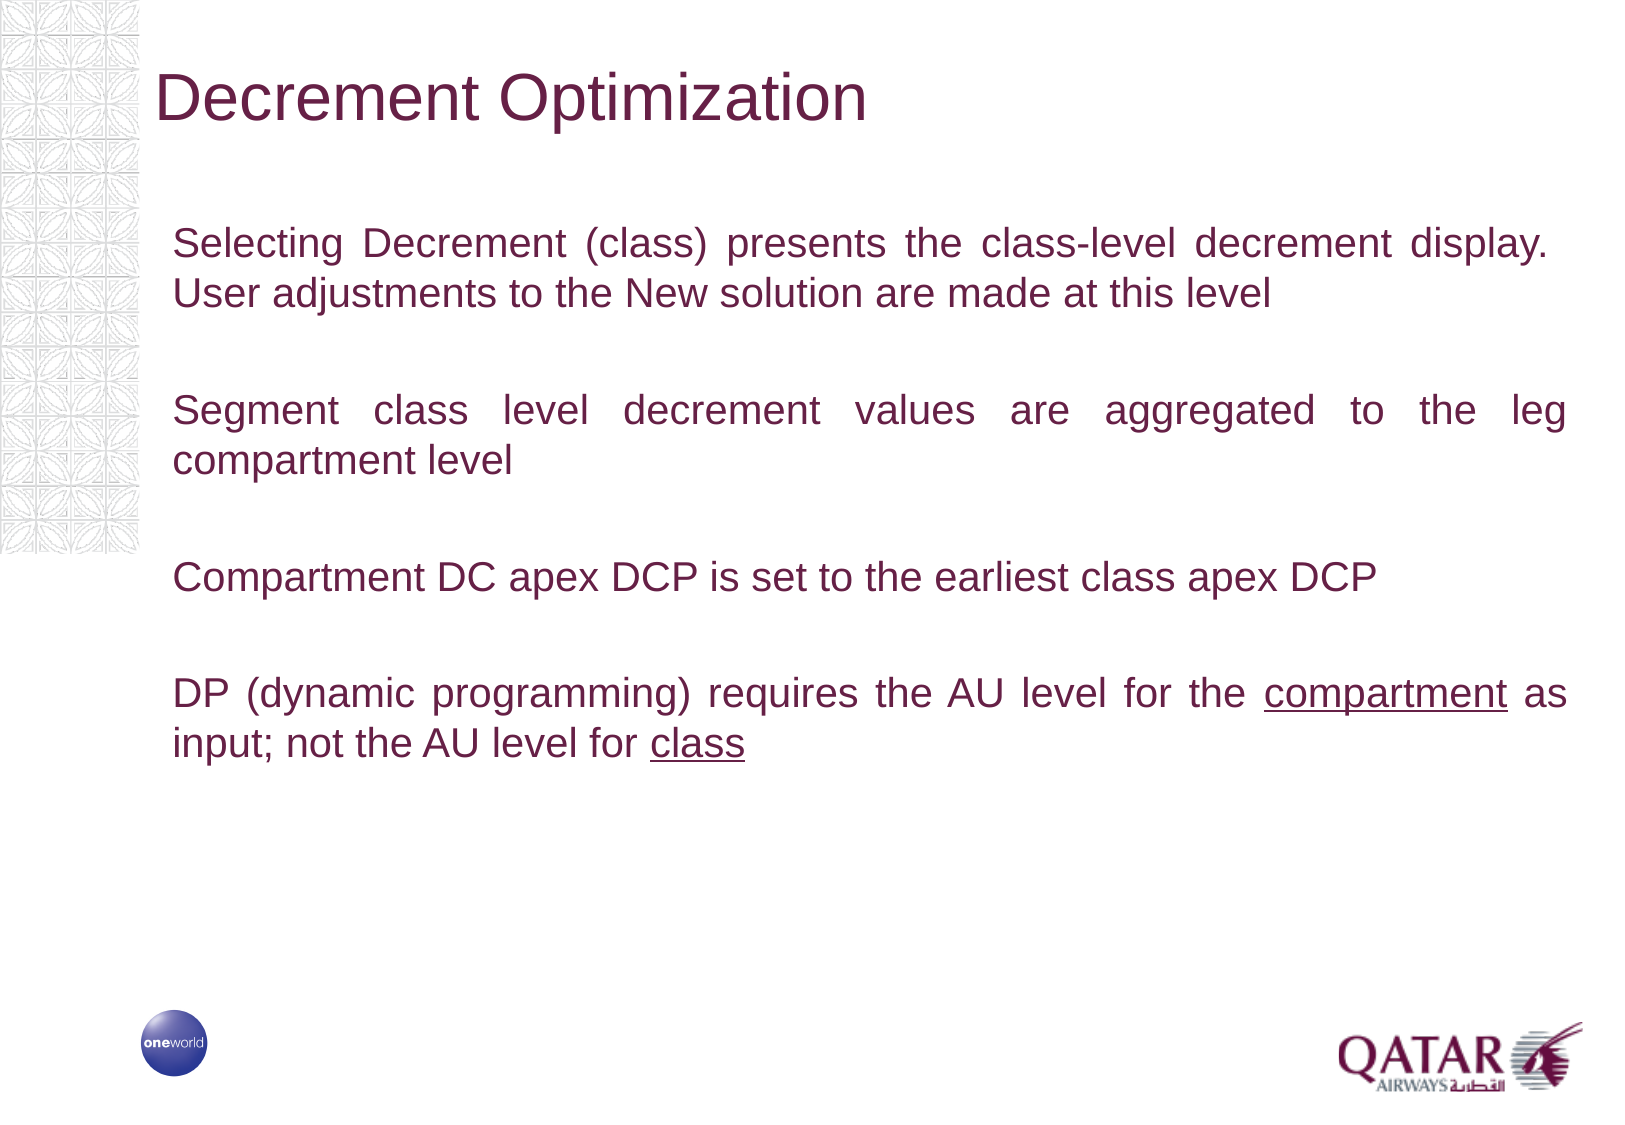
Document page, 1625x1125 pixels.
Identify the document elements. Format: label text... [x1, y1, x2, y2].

text_box Selecting Decrement (class) presents the class-level decrement display. User adjustments to the New solution are made at this level Segment class level decrement values are aggregated to the leg compartment level Compartment DC apex DCP is set to the earliest class apex DCP DP (dynamic programming) requires the AU level for the compartment as input; not the AU level for class [157, 208, 1583, 899]
picture [0, 0, 140, 554]
title Decrement Optimization [140, 0, 1602, 188]
picture [1338, 1022, 1583, 1092]
picture [139, 1008, 209, 1078]
